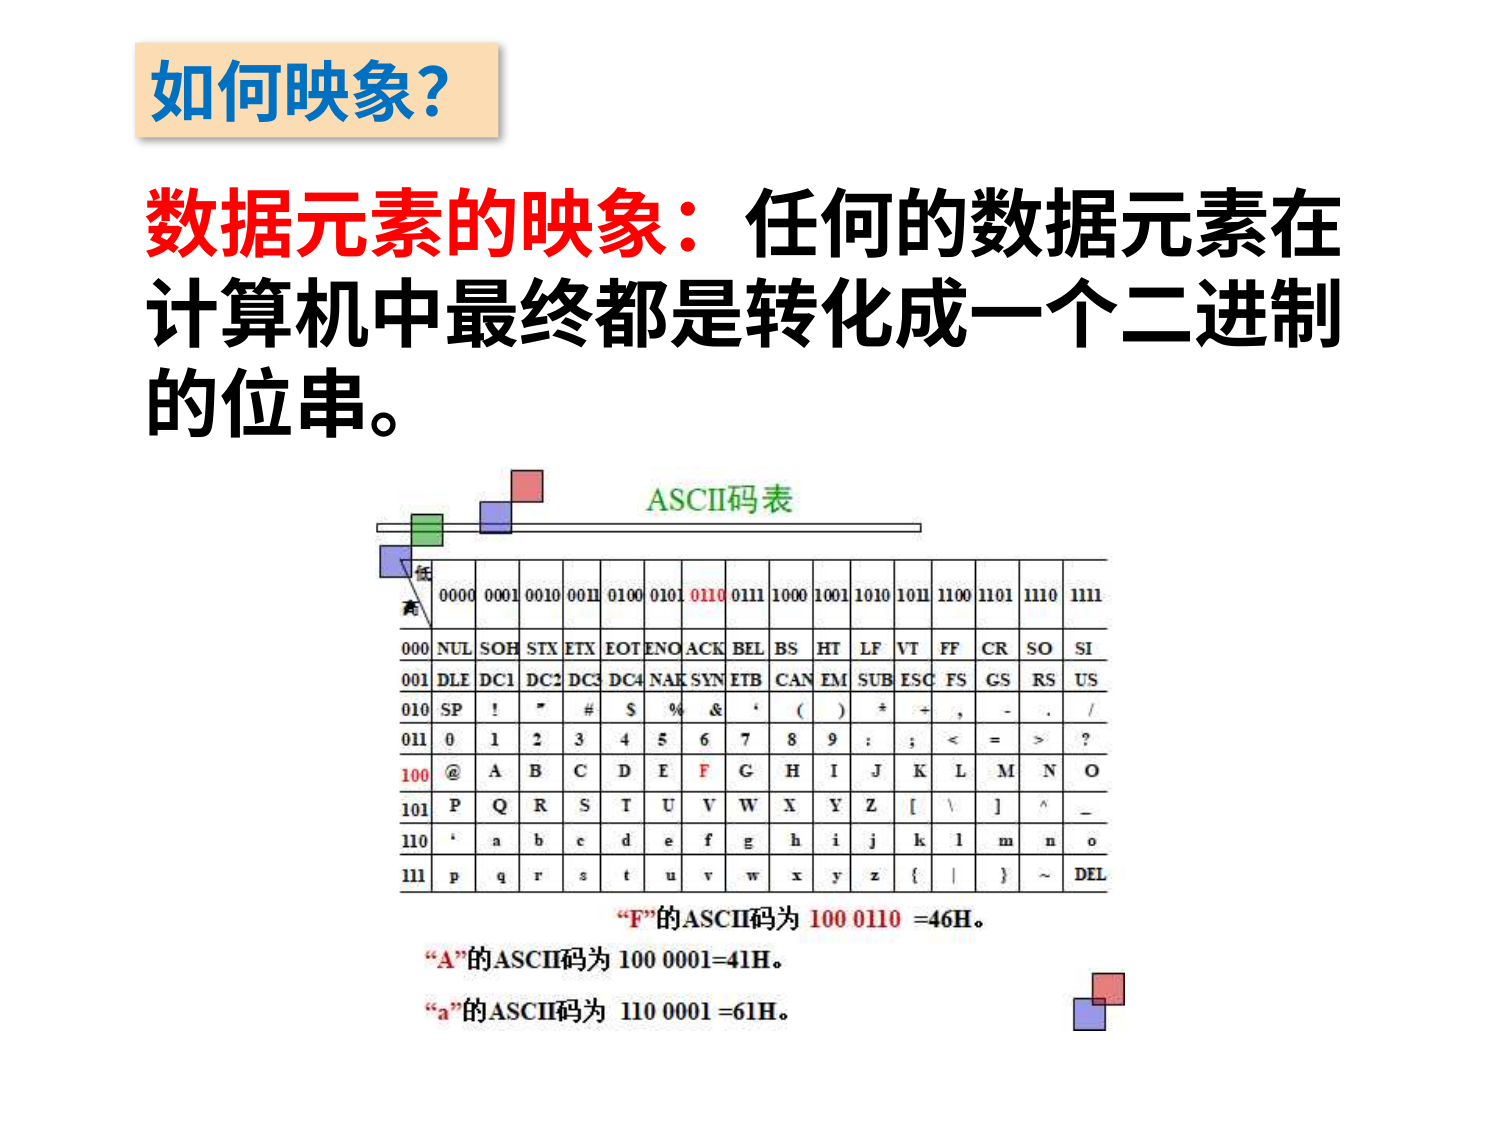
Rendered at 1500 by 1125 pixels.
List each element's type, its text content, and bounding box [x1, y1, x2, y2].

text_box 如何映象？ [135, 42, 499, 138]
text_box 数据元素的映象：任何的数据元素在计算机中最终都是转化成一个二进制的位串。 [129, 169, 1371, 1085]
picture [374, 467, 1126, 1031]
